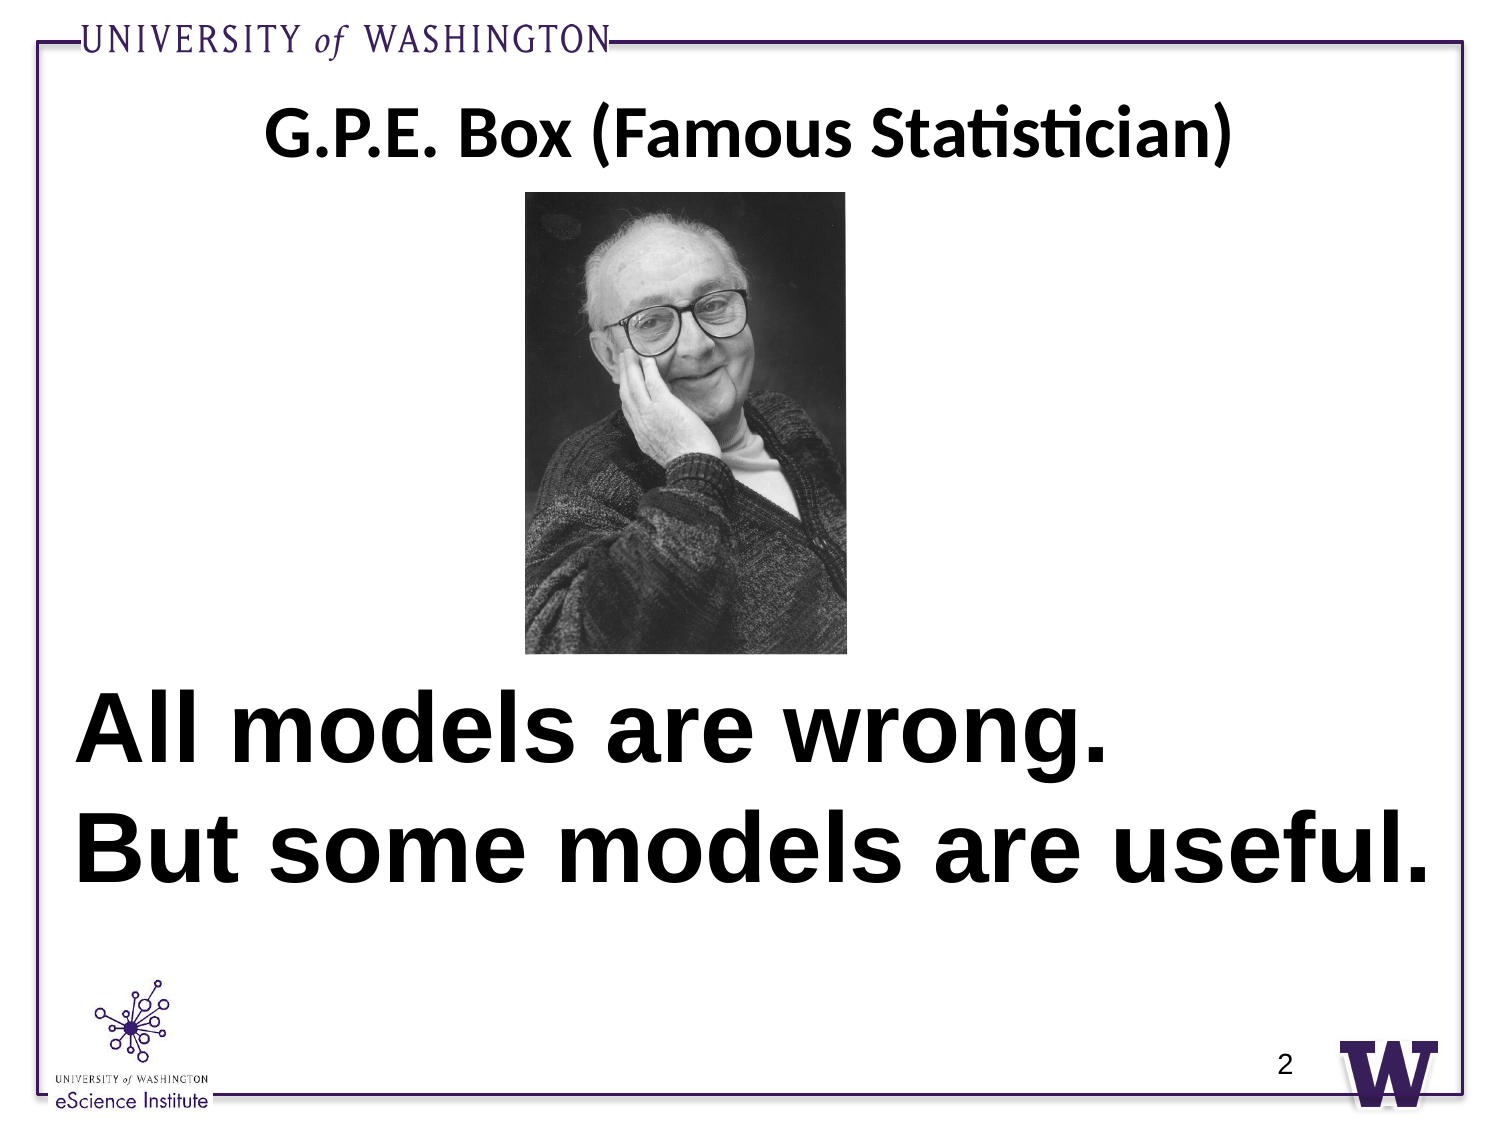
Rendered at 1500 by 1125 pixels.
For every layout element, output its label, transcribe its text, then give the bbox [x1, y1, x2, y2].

slide_number 2 [1262, 1037, 1350, 1098]
title G.P.E. Box (Famous Statistician) [75, 75, 1425, 213]
picture [48, 978, 213, 1113]
picture [1350, 1041, 1438, 1093]
picture [524, 192, 849, 656]
picture [81, 24, 609, 61]
picture [1340, 1096, 1438, 1107]
text_box All models are wrong. But some models are useful. [58, 654, 1449, 910]
